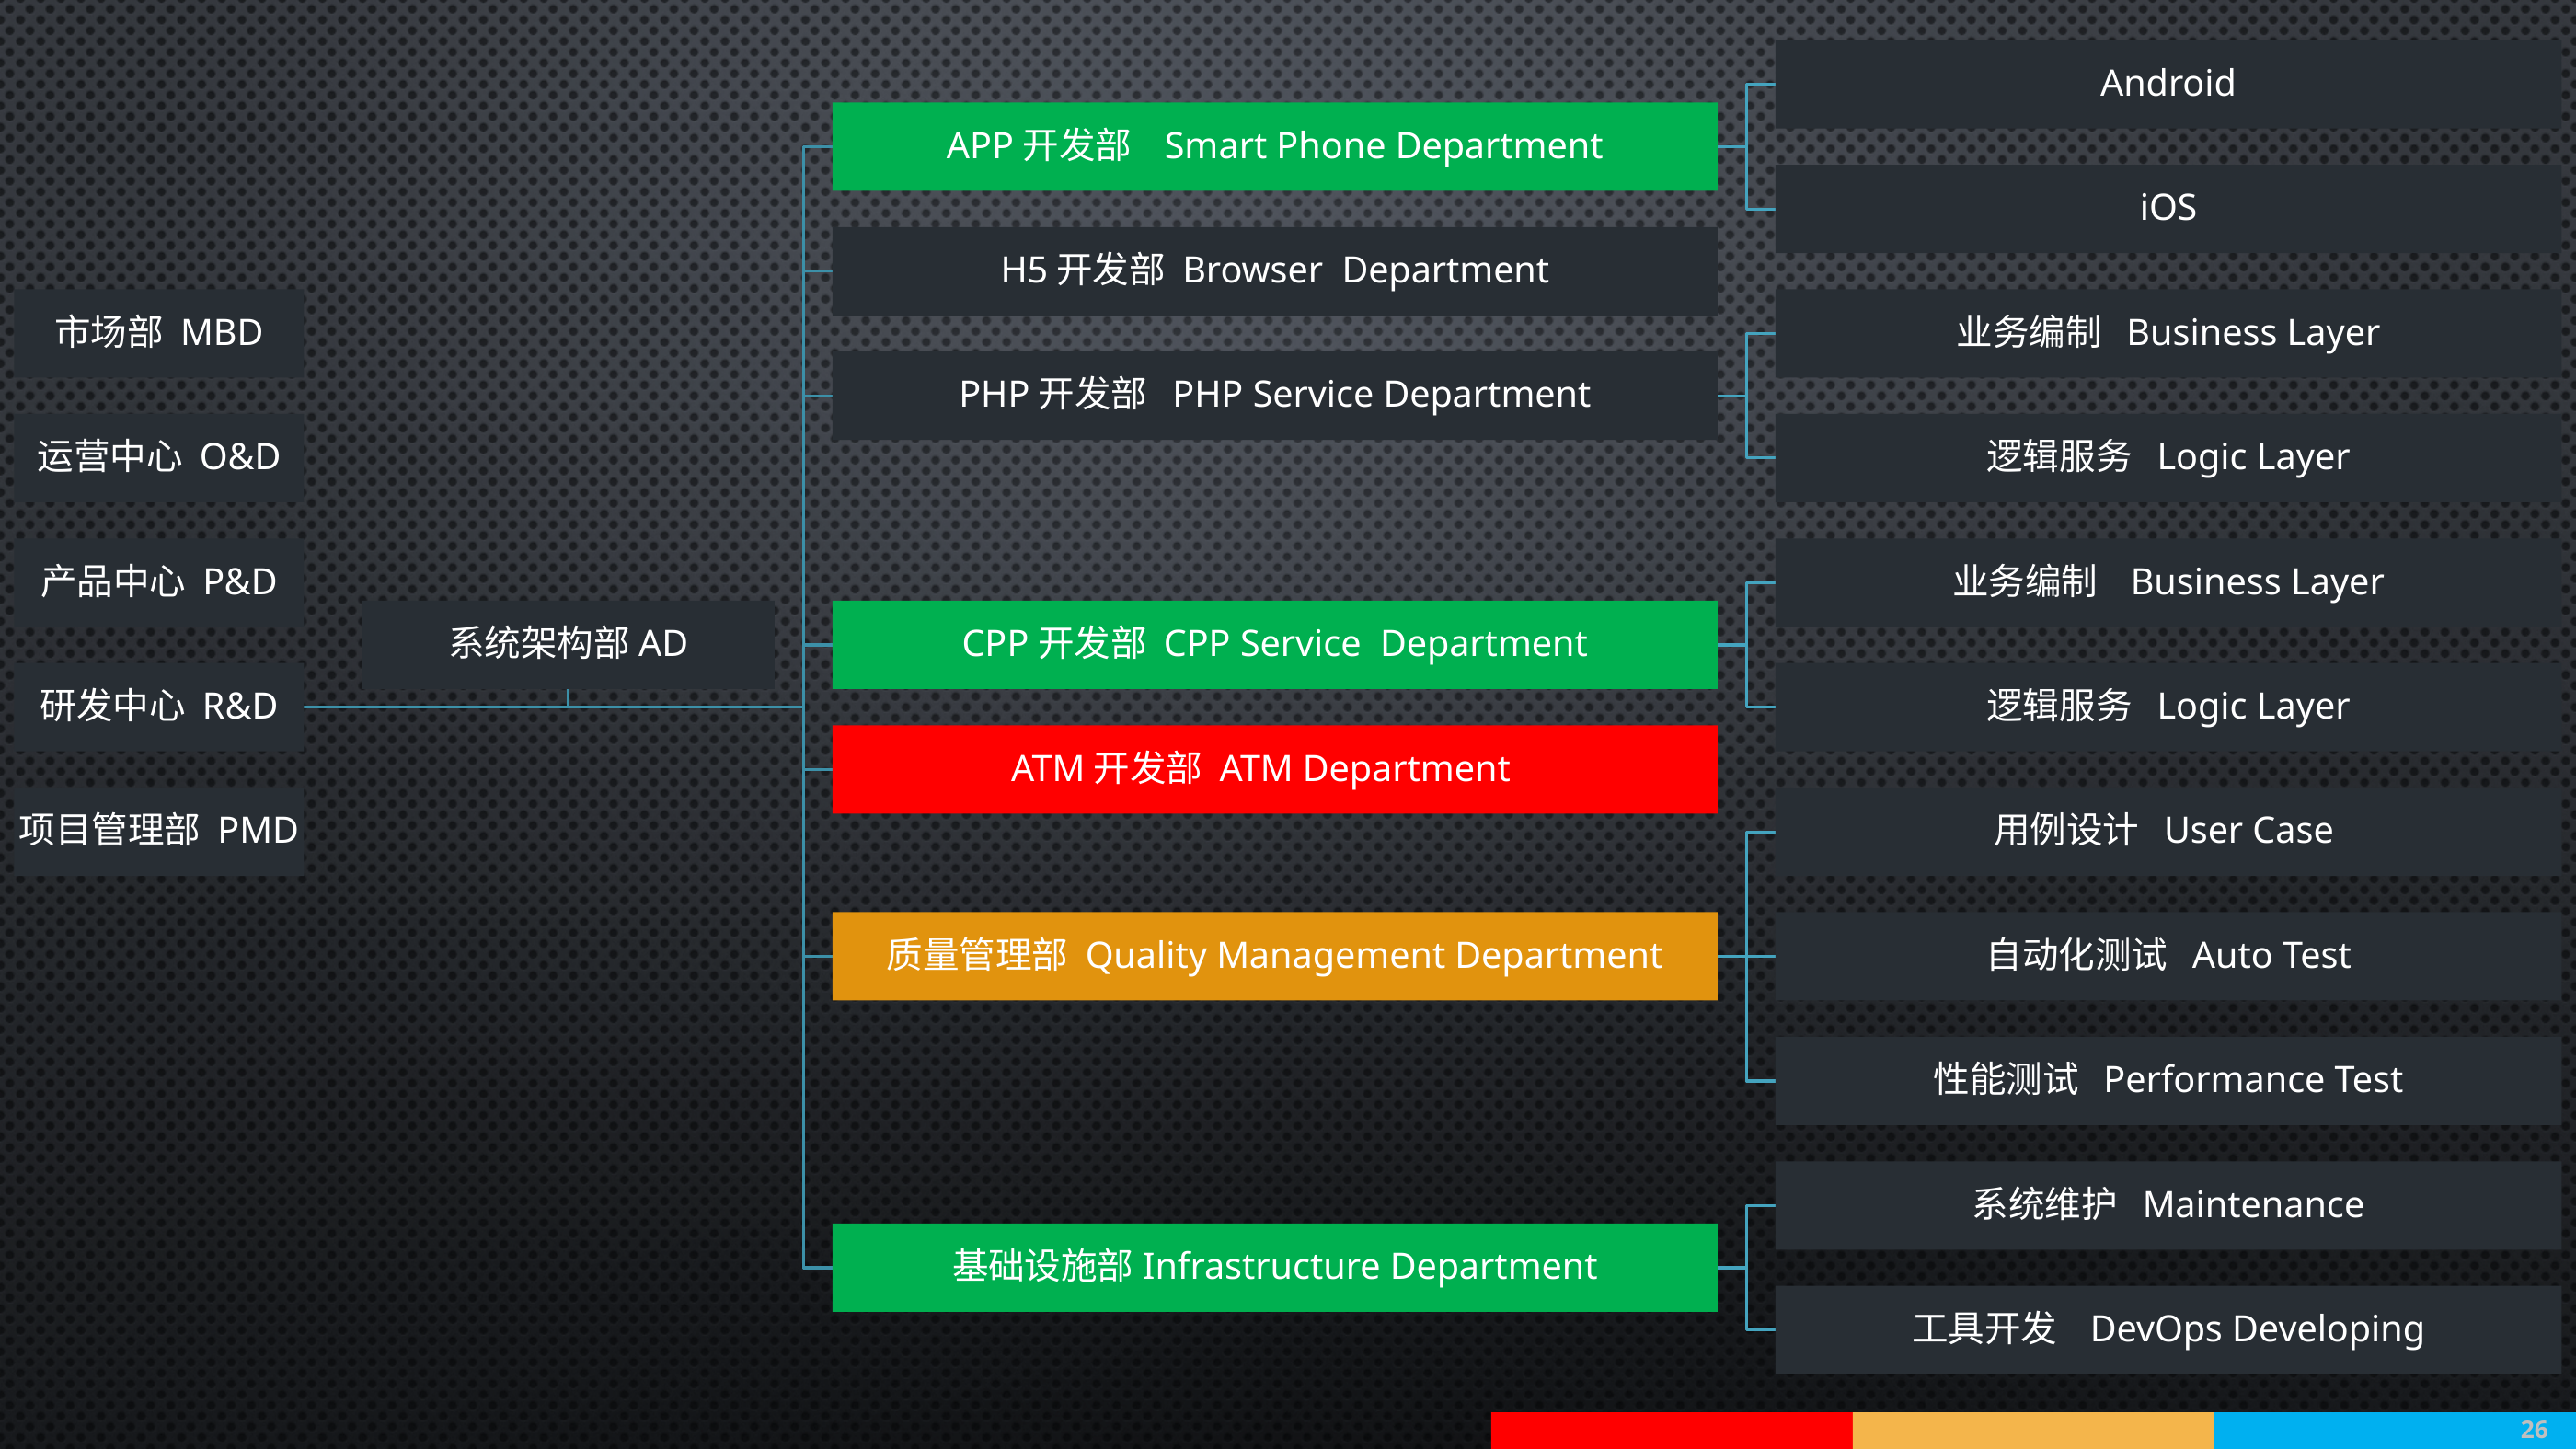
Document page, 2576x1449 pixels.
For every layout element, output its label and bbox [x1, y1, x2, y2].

text_box [13, 0, 2563, 1415]
